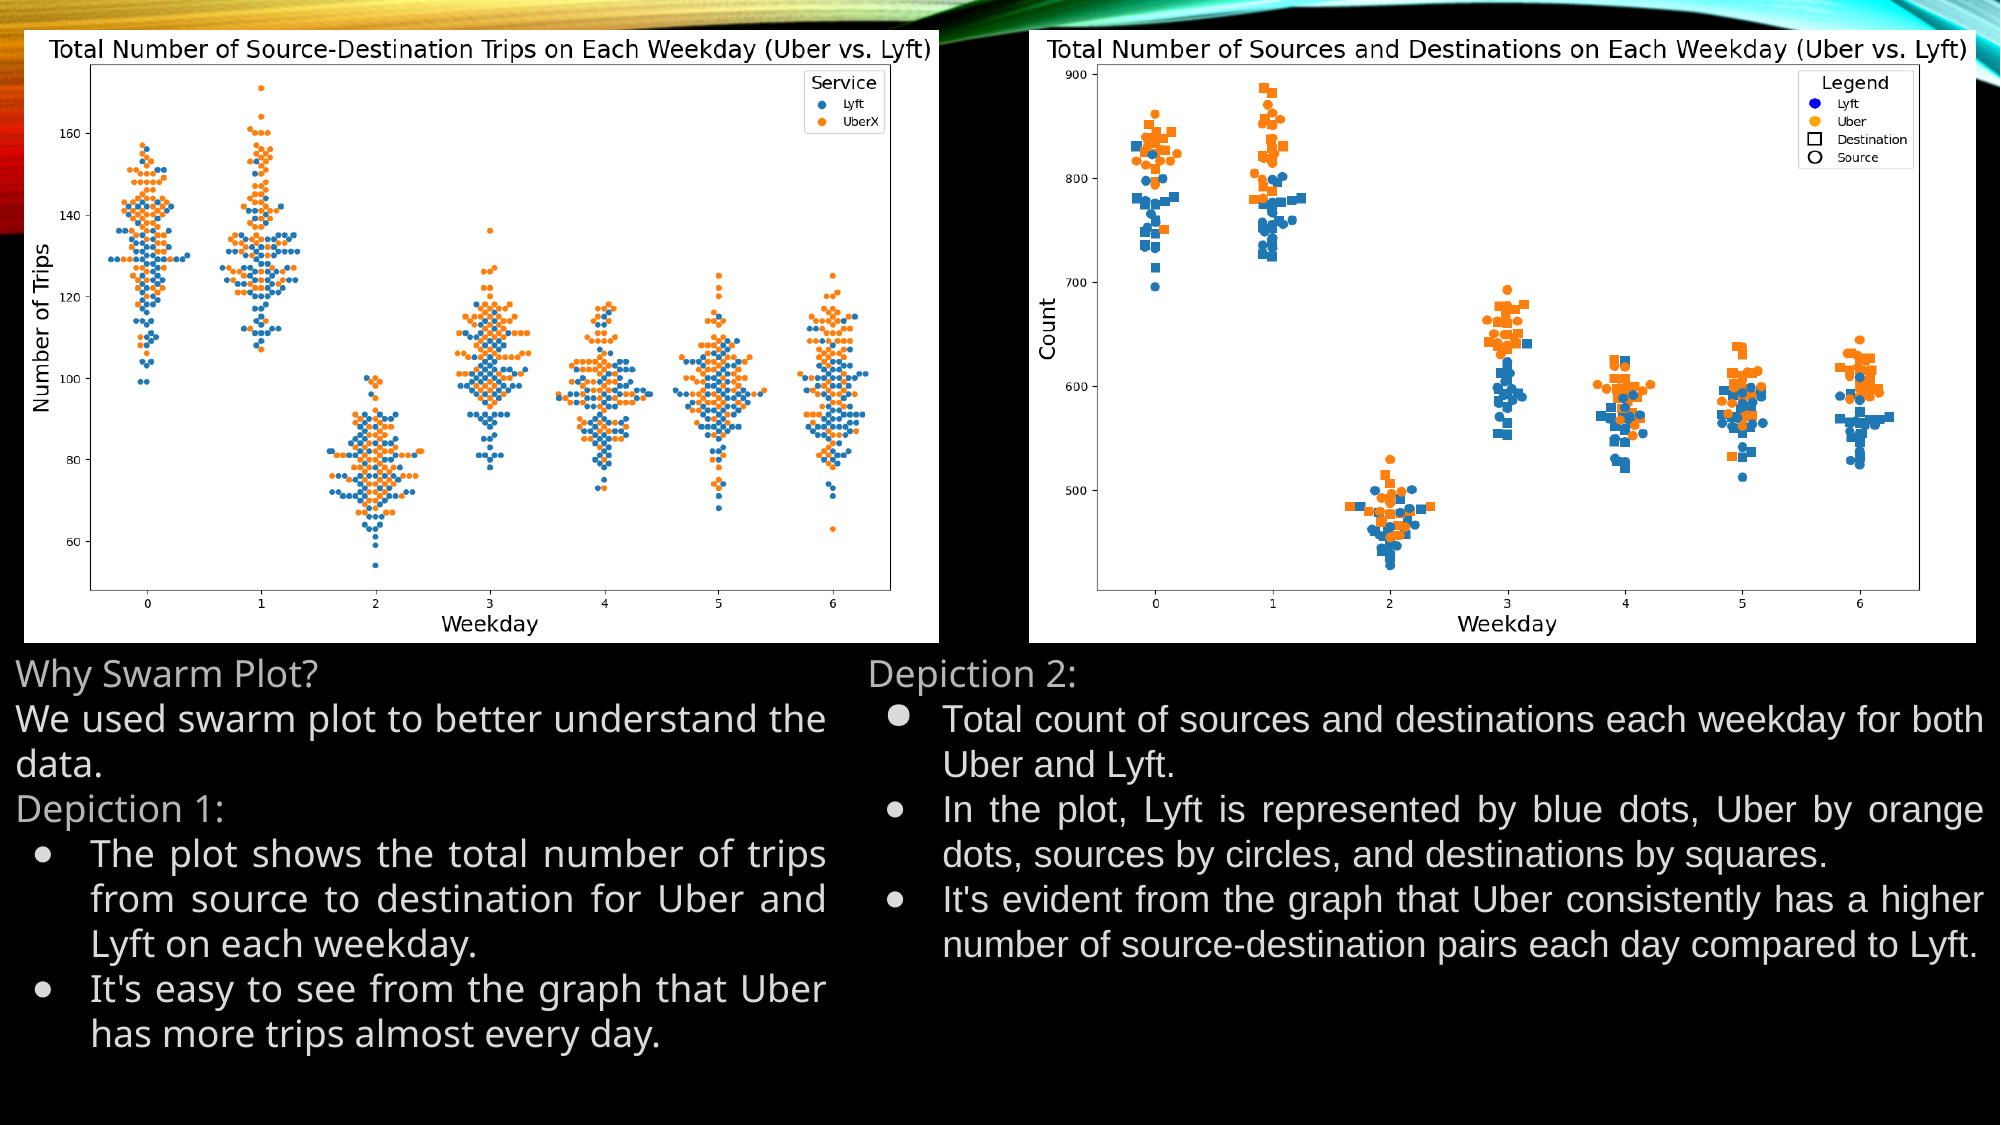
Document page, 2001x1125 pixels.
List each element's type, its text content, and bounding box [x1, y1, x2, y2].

picture [0, 0, 2000, 643]
text_box Why Swarm Plot? We used swarm plot to better understand the data. Depiction 1: The plot shows the total number of trips from source to destination for Uber and Lyft on each weekday. It's easy to see from the graph that Uber has more trips almost every day. [0, 642, 843, 1063]
text_box Depiction 2: Total count of sources and destinations each weekday for both Uber and Lyft. In the plot, Lyft is represented by blue dots, Uber by orange dots, sources by circles, and destinations by squares. It's evident from the graph that Uber consistently has a higher number of source-destination pairs each day compared to Lyft. [852, 642, 2000, 973]
